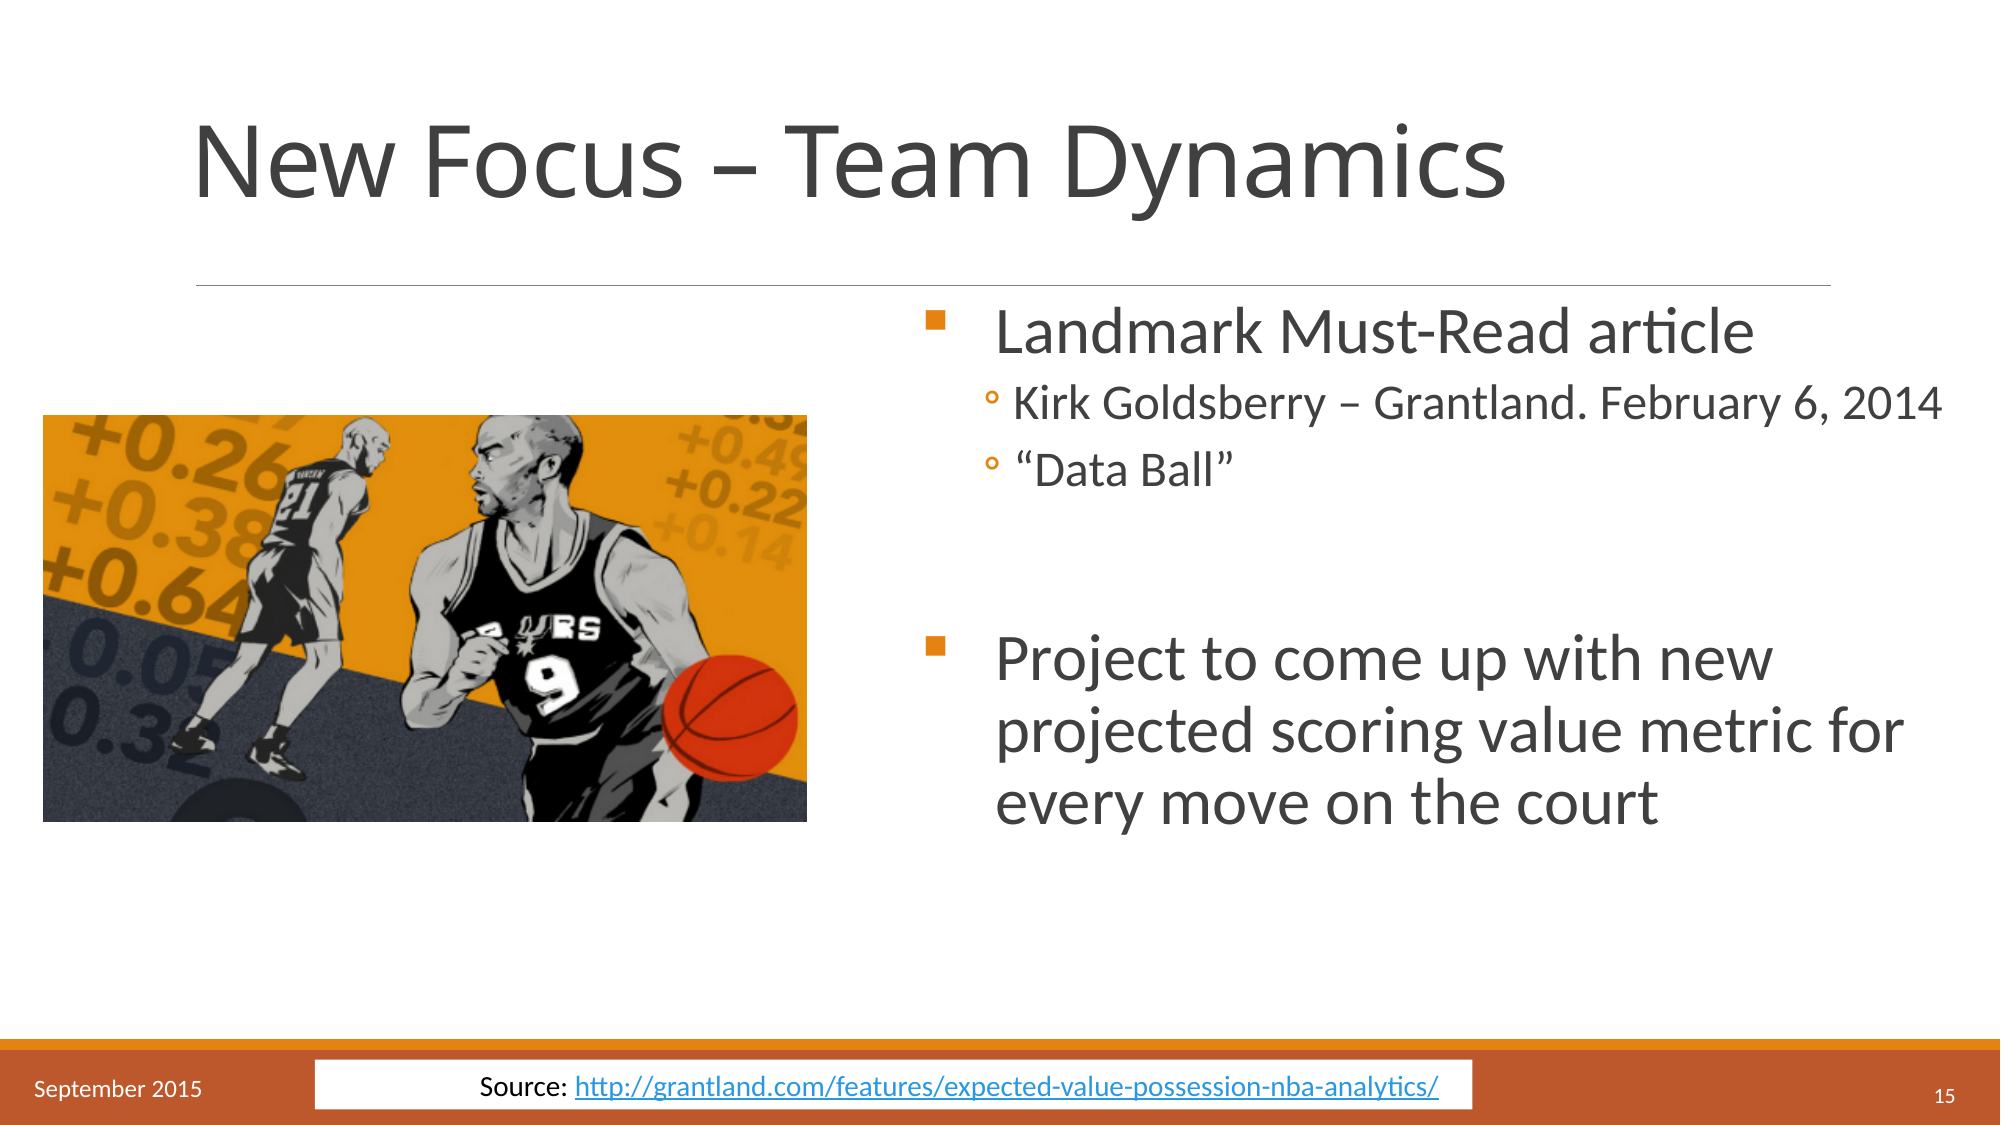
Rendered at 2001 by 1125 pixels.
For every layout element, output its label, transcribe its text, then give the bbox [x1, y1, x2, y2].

slide_number 15 [1755, 1065, 1971, 1125]
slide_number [19, 1065, 425, 1125]
text_box Source: http://grantland.com/features/expected-value-possession-nba-analytics/ [314, 1059, 1473, 1110]
list Landmark Must-Read article Kirk Goldsberry – Grantland. February 6, 2014 “Data Ball” Project to come up with new projected scoring value metric for every move on the court [920, 288, 1957, 1002]
title New Focus – Team Dynamics [175, 94, 1826, 225]
picture [43, 414, 807, 823]
footer © Dr. Dave Enterprises 2015 [604, 1110, 1396, 1120]
